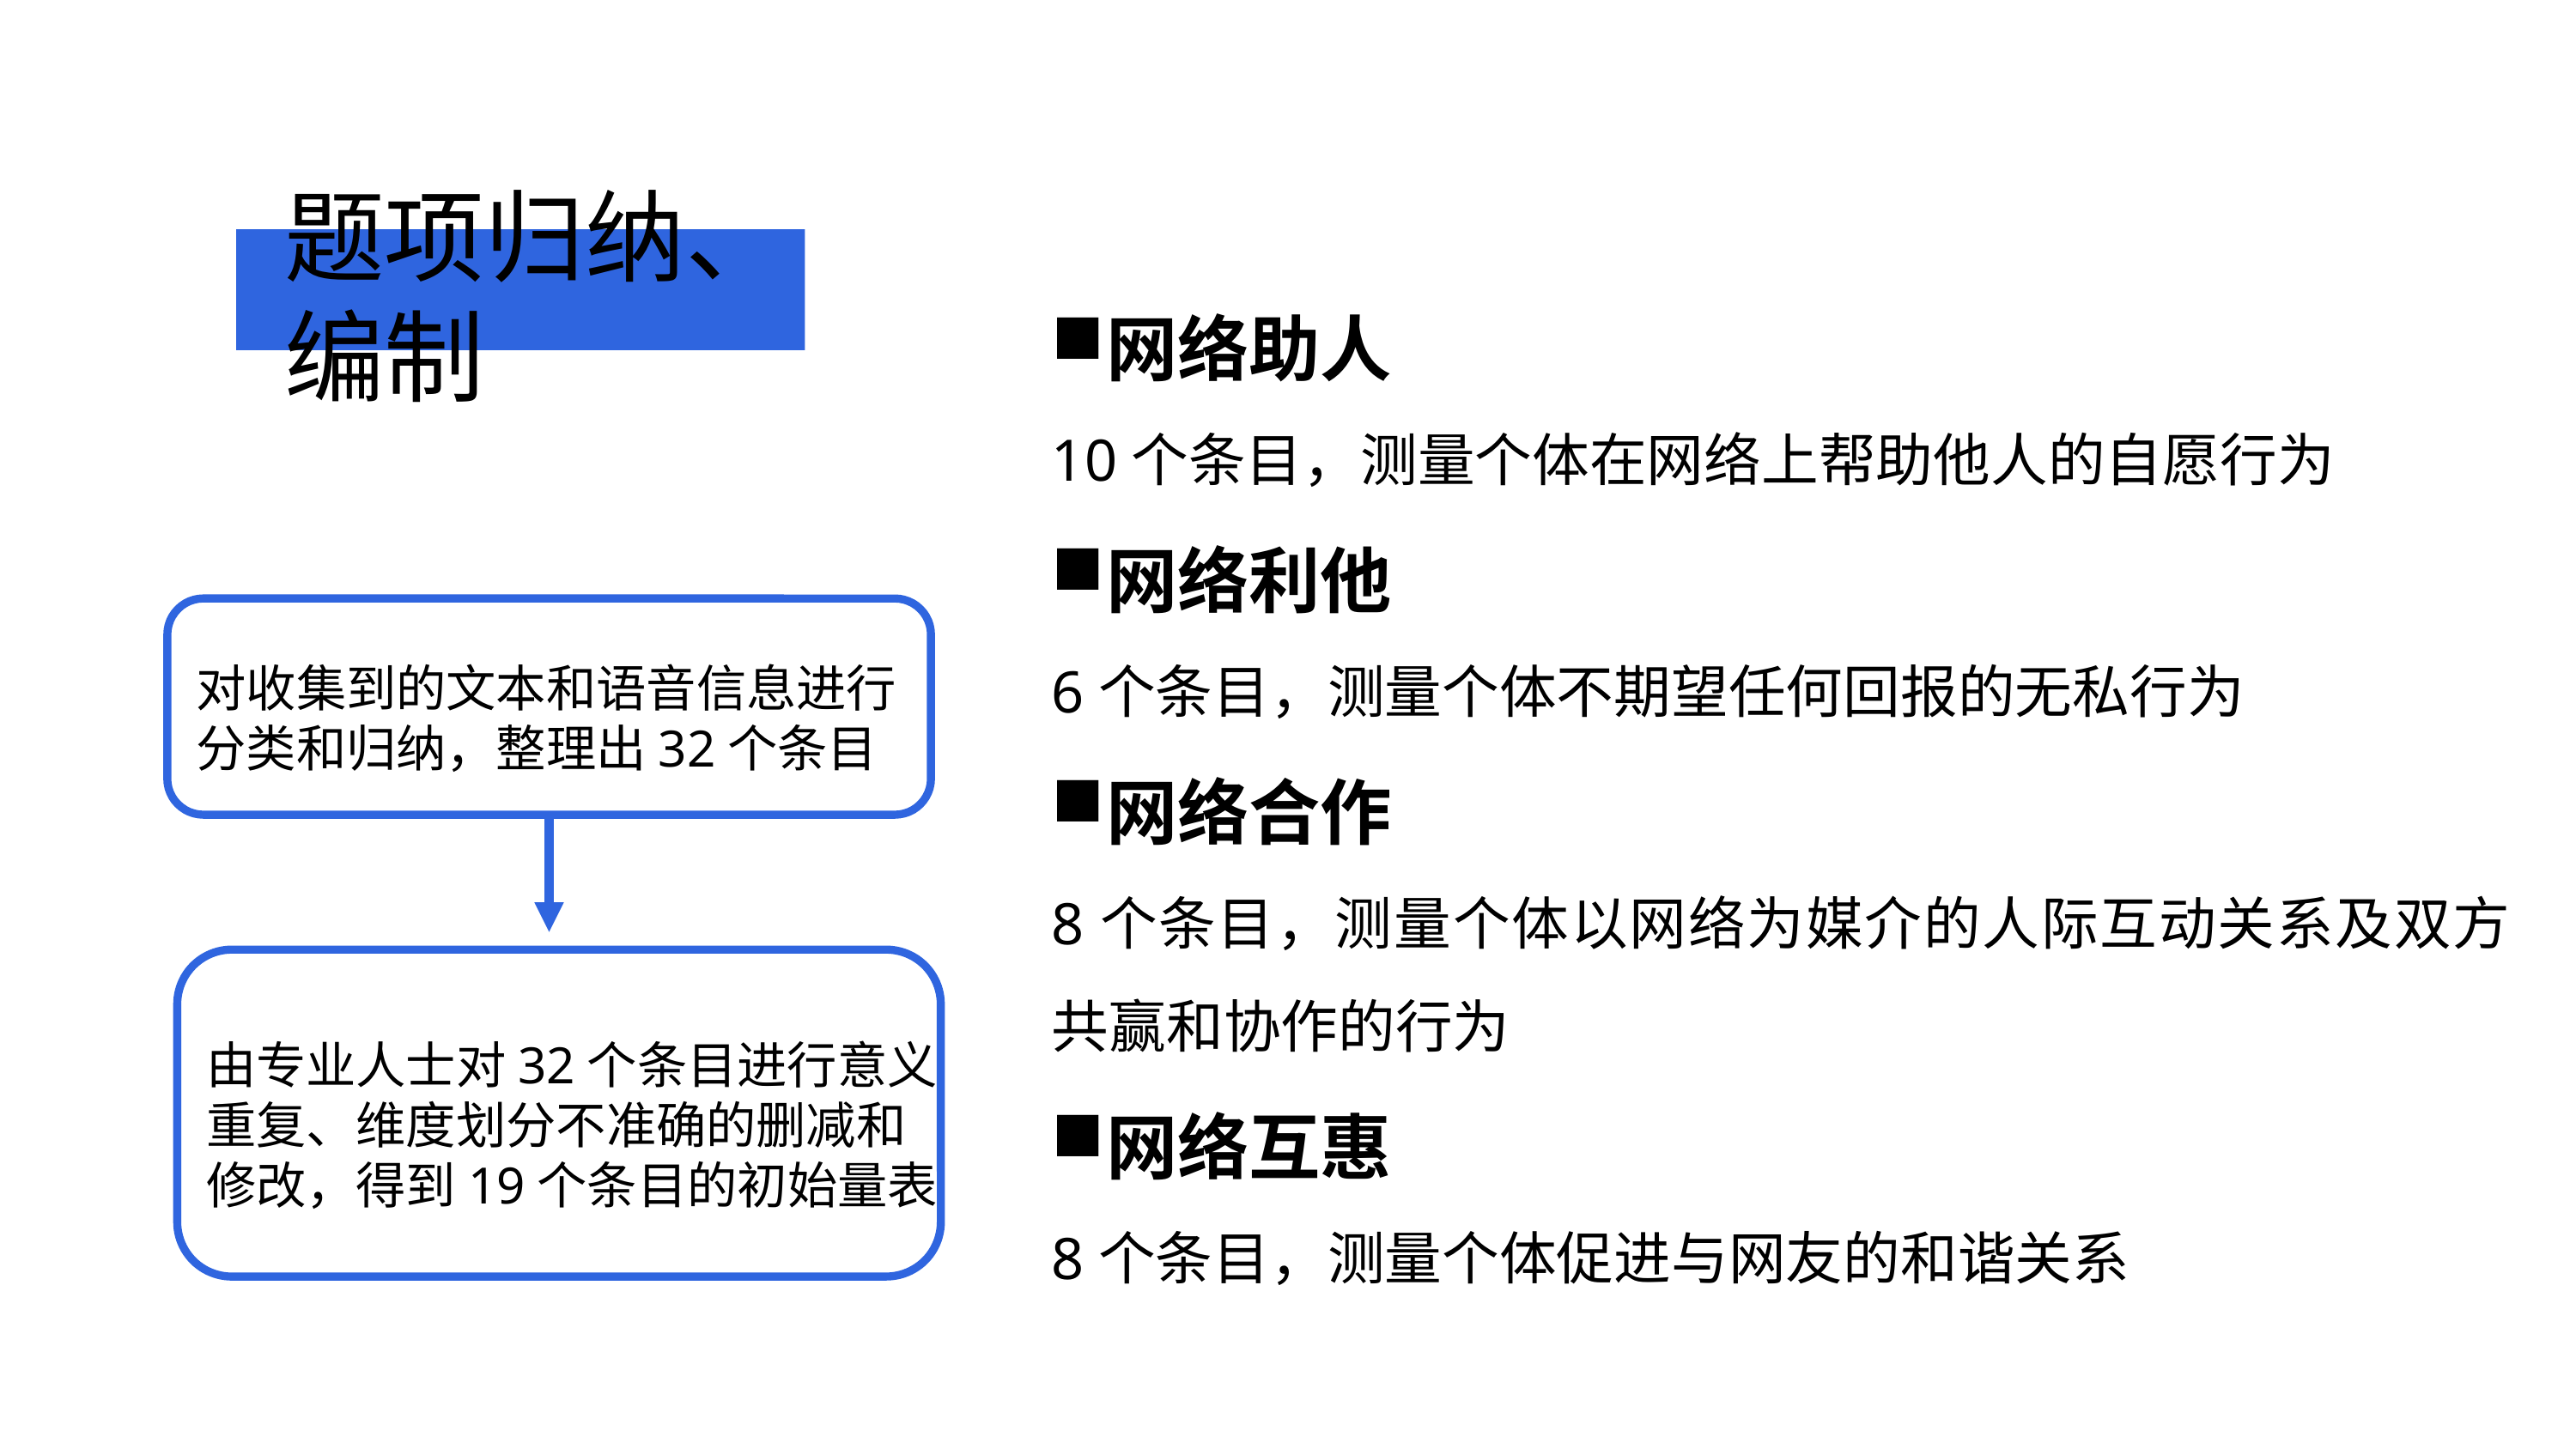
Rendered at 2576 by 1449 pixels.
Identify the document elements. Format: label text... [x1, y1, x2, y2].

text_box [235, 173, 838, 417]
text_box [177, 814, 957, 1277]
text_box 网络助人 10个条目，测量个体在网络上帮助他人的自愿行为 网络利他 6个条目，测量个体不期望任何回报的无私行为 网络合作 8个条目，测量个体以网络为媒介的人际互动关系及双方共赢和协作的行为 网络互惠 8个条目，测量个体促进与网友的和谐关系 [1051, 261, 2512, 1291]
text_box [167, 597, 948, 815]
